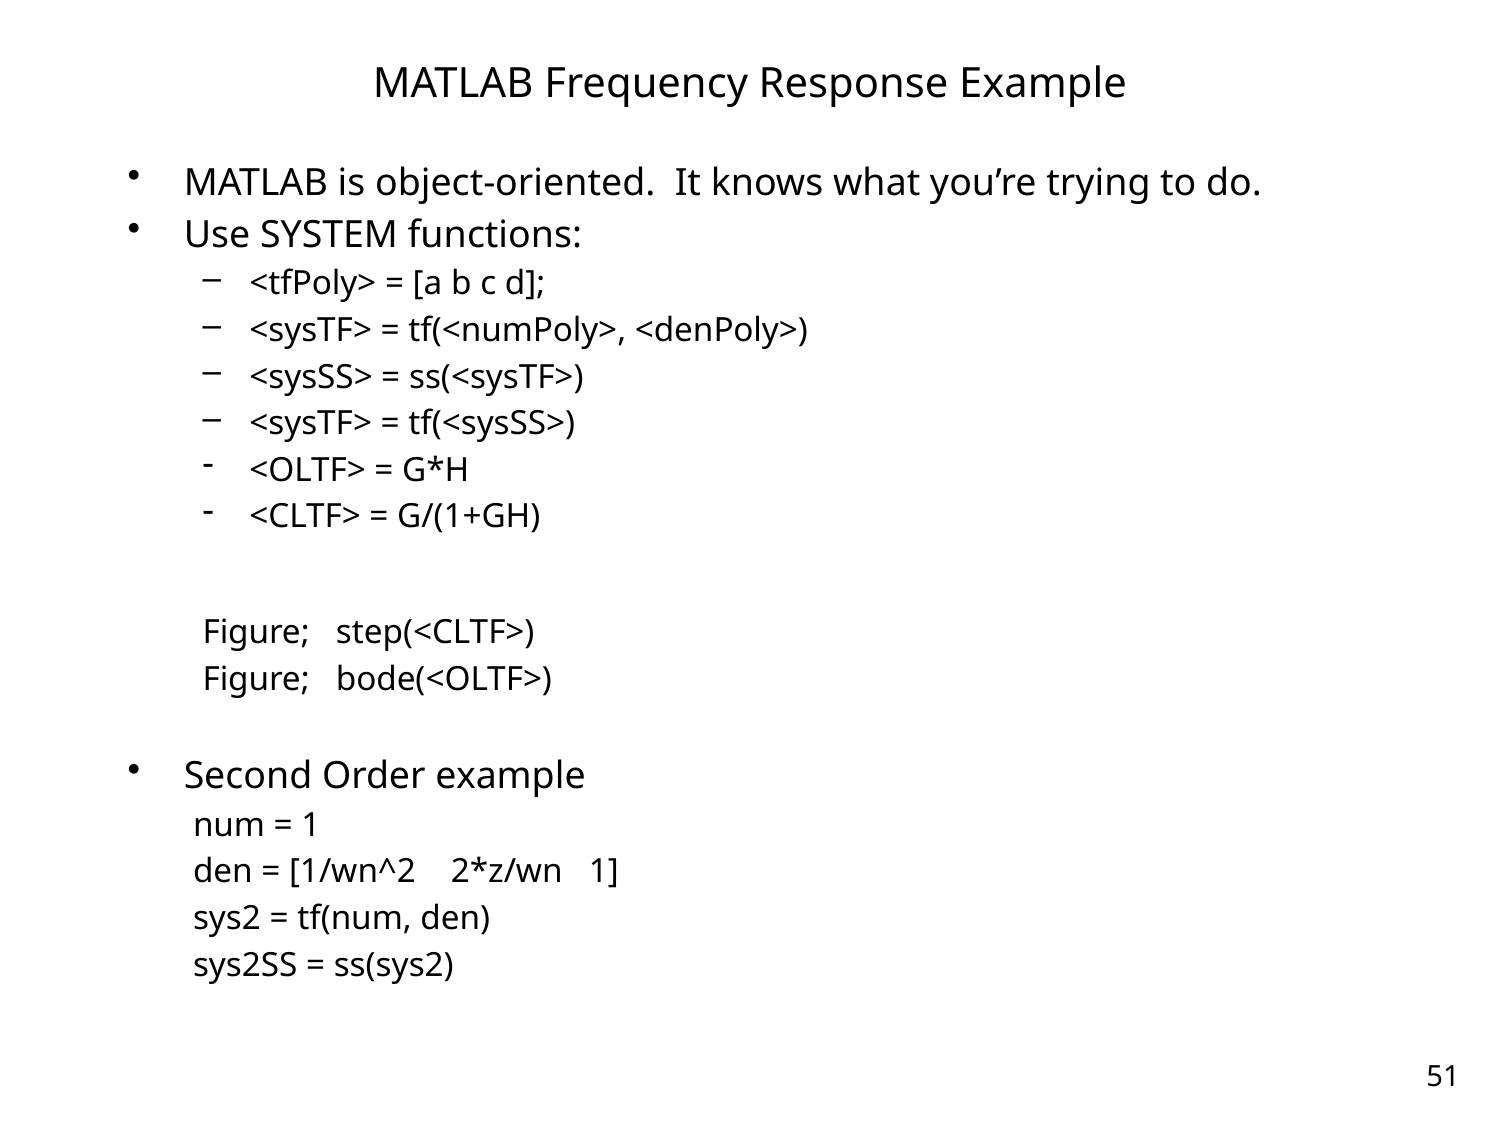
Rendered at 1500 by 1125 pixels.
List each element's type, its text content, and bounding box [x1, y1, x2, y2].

slide_number 51 [1162, 1049, 1476, 1101]
title MATLAB Frequency Response Example [112, 37, 1388, 125]
list MATLAB is object-oriented. It knows what you’re trying to do. Use SYSTEM functions: <tfPoly> = [a b c d]; <sysTF> = tf(<numPoly>, <denPoly>) <sysSS> = ss(<sysTF>) <sysTF> = tf(<sysSS>) <OLTF> = G*H <CLTF> = G/(1+GH) Figure; step(<CLTF>) Figure; bode(<OLTF>) Second Order example num = 1 den = [1/wn^2 2*z/wn 1] sys2 = tf(num, den) sys2SS = ss(sys2) [112, 149, 1388, 1038]
